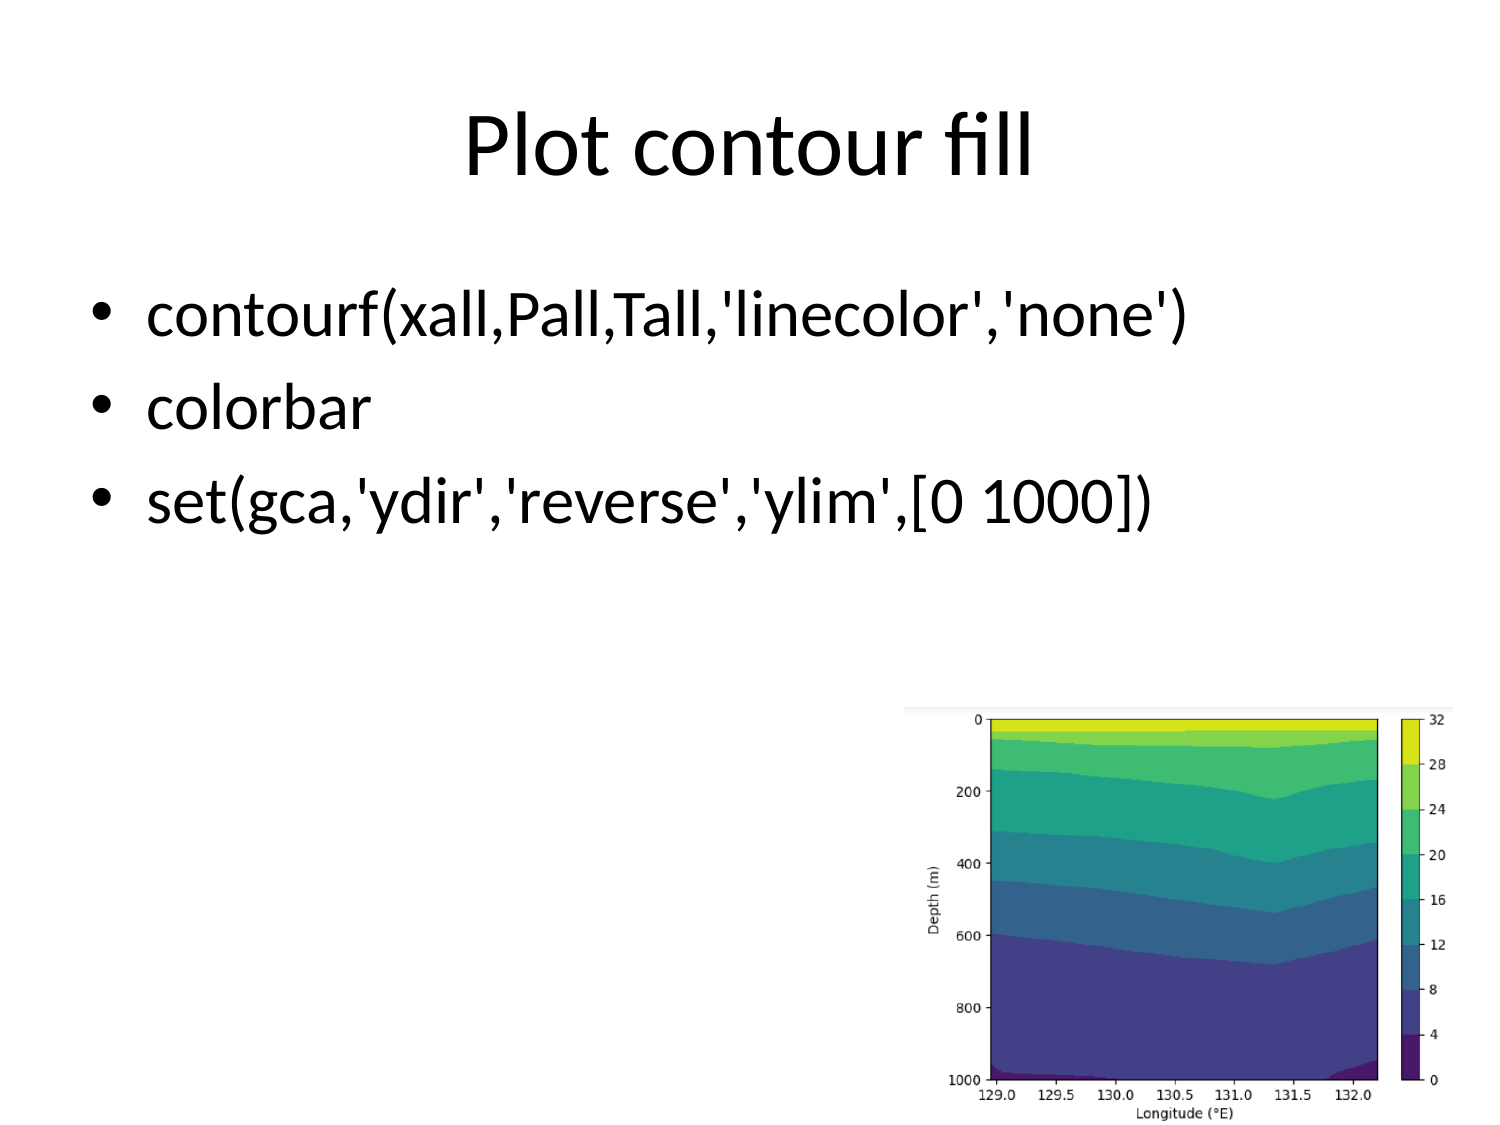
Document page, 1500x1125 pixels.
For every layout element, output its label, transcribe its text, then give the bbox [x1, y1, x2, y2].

title Plot contour fill [75, 45, 1425, 233]
picture [903, 703, 1453, 1125]
list contourf(xall,Pall,Tall,'linecolor','none') colorbar set(gca,'ydir','reverse','ylim',[0 1000]) [75, 262, 1425, 1005]
